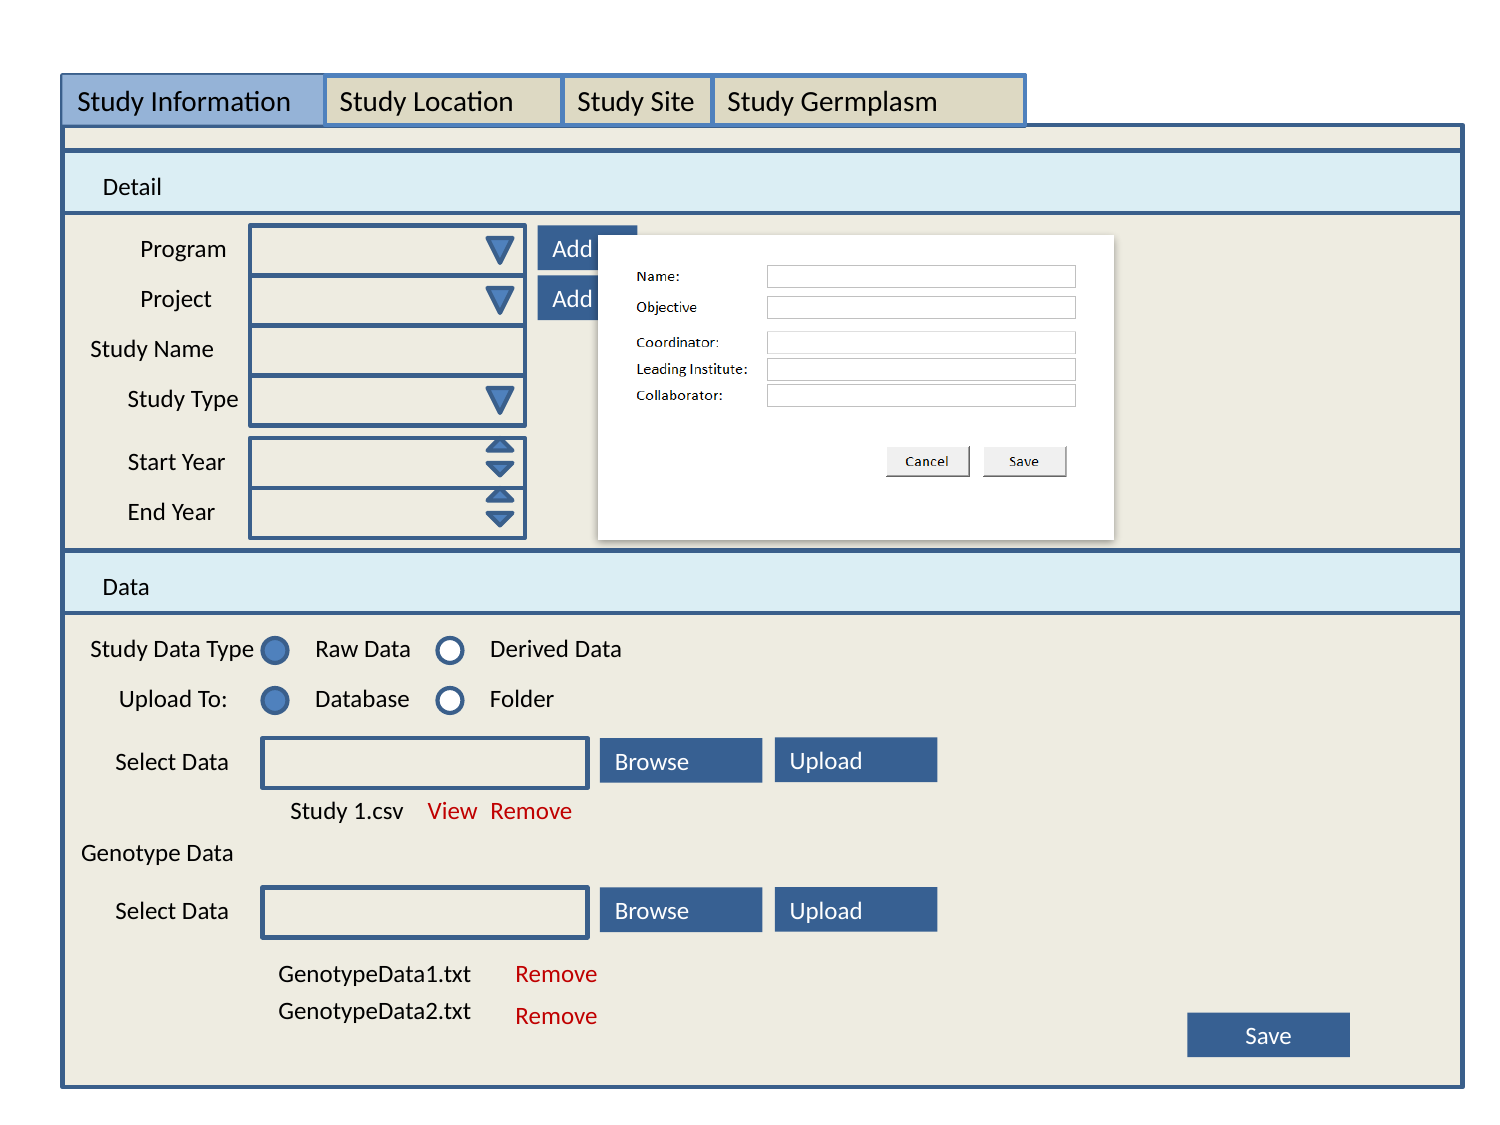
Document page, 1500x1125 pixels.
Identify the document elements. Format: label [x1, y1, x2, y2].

text_box [62, 74, 1463, 1088]
